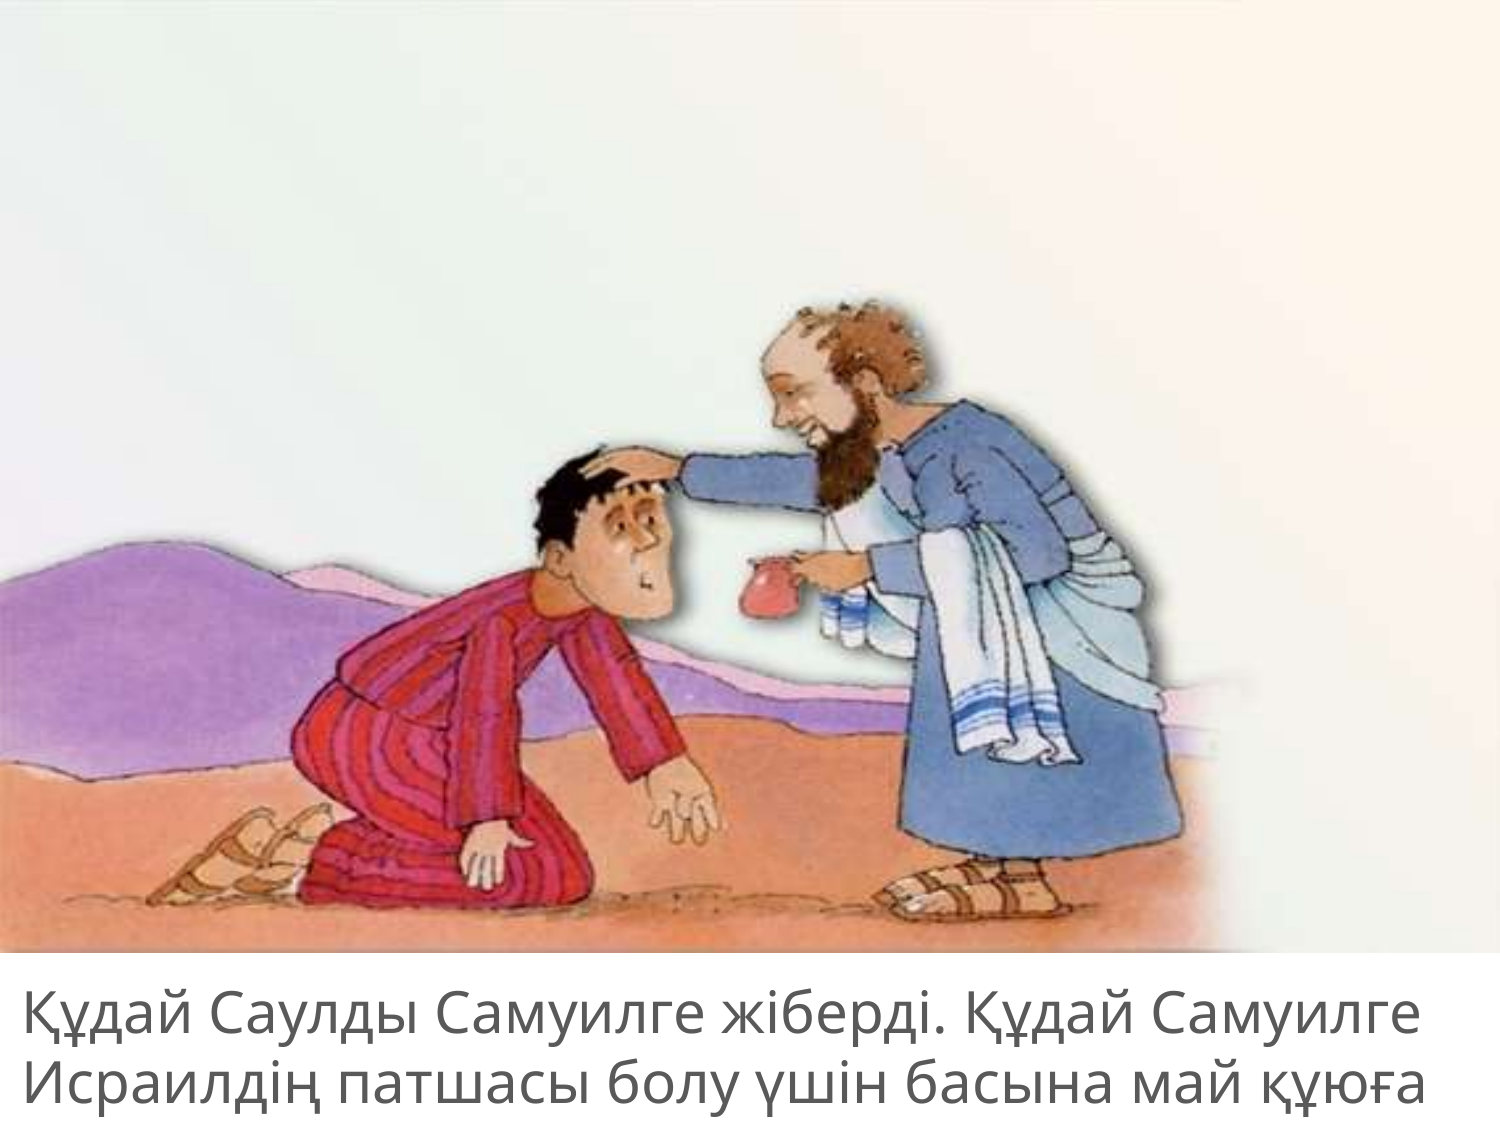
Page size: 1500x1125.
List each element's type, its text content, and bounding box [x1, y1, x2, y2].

picture [0, 0, 1500, 953]
text_box Құдай Саулды Самуилге жіберді. Құдай Самуилге Исраилдің патшасы болу үшін басына май құюға рұқсат етті. [7, 967, 1493, 1125]
